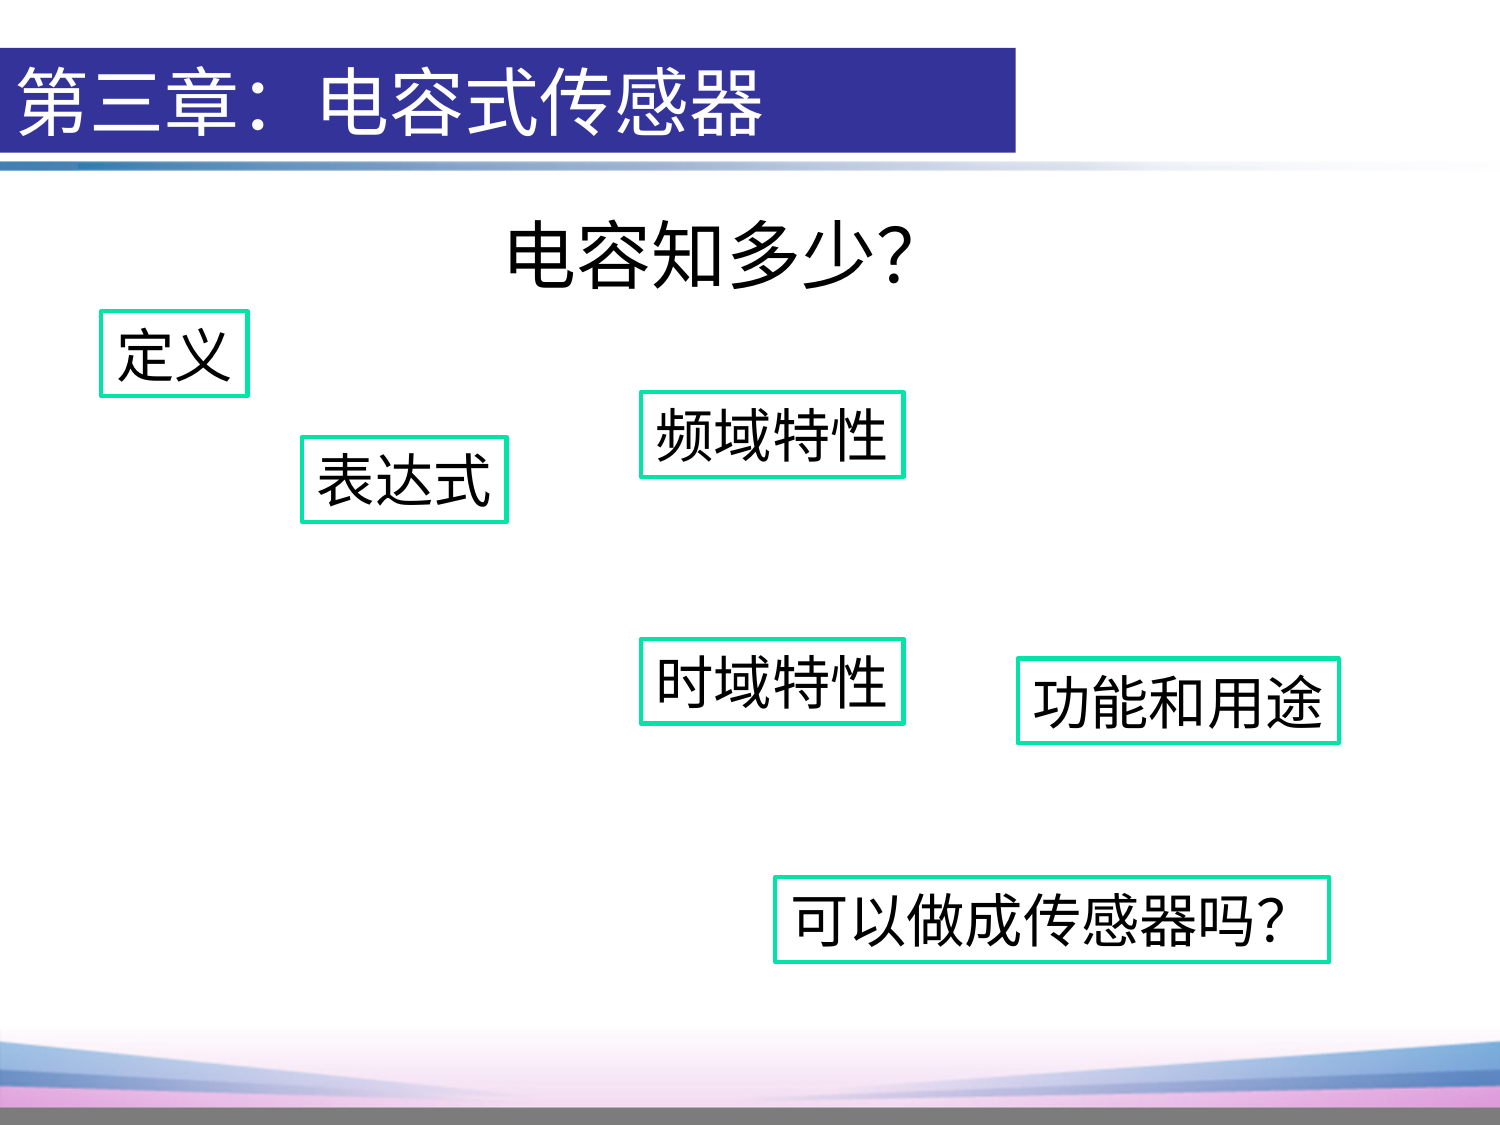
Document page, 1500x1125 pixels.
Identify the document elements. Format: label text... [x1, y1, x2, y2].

text_box 第三章：电容式传感器 [0, 47, 1016, 153]
text_box 频域特性 [639, 390, 906, 479]
picture [0, 0, 1500, 1125]
text_box 定义 [99, 309, 250, 398]
text_box 可以做成传感器吗？ [773, 875, 1331, 964]
text_box 功能和用途 [1016, 656, 1341, 745]
text_box 表达式 [300, 435, 509, 524]
text_box 电容知多少？ [486, 200, 967, 306]
text_box 时域特性 [639, 637, 906, 726]
